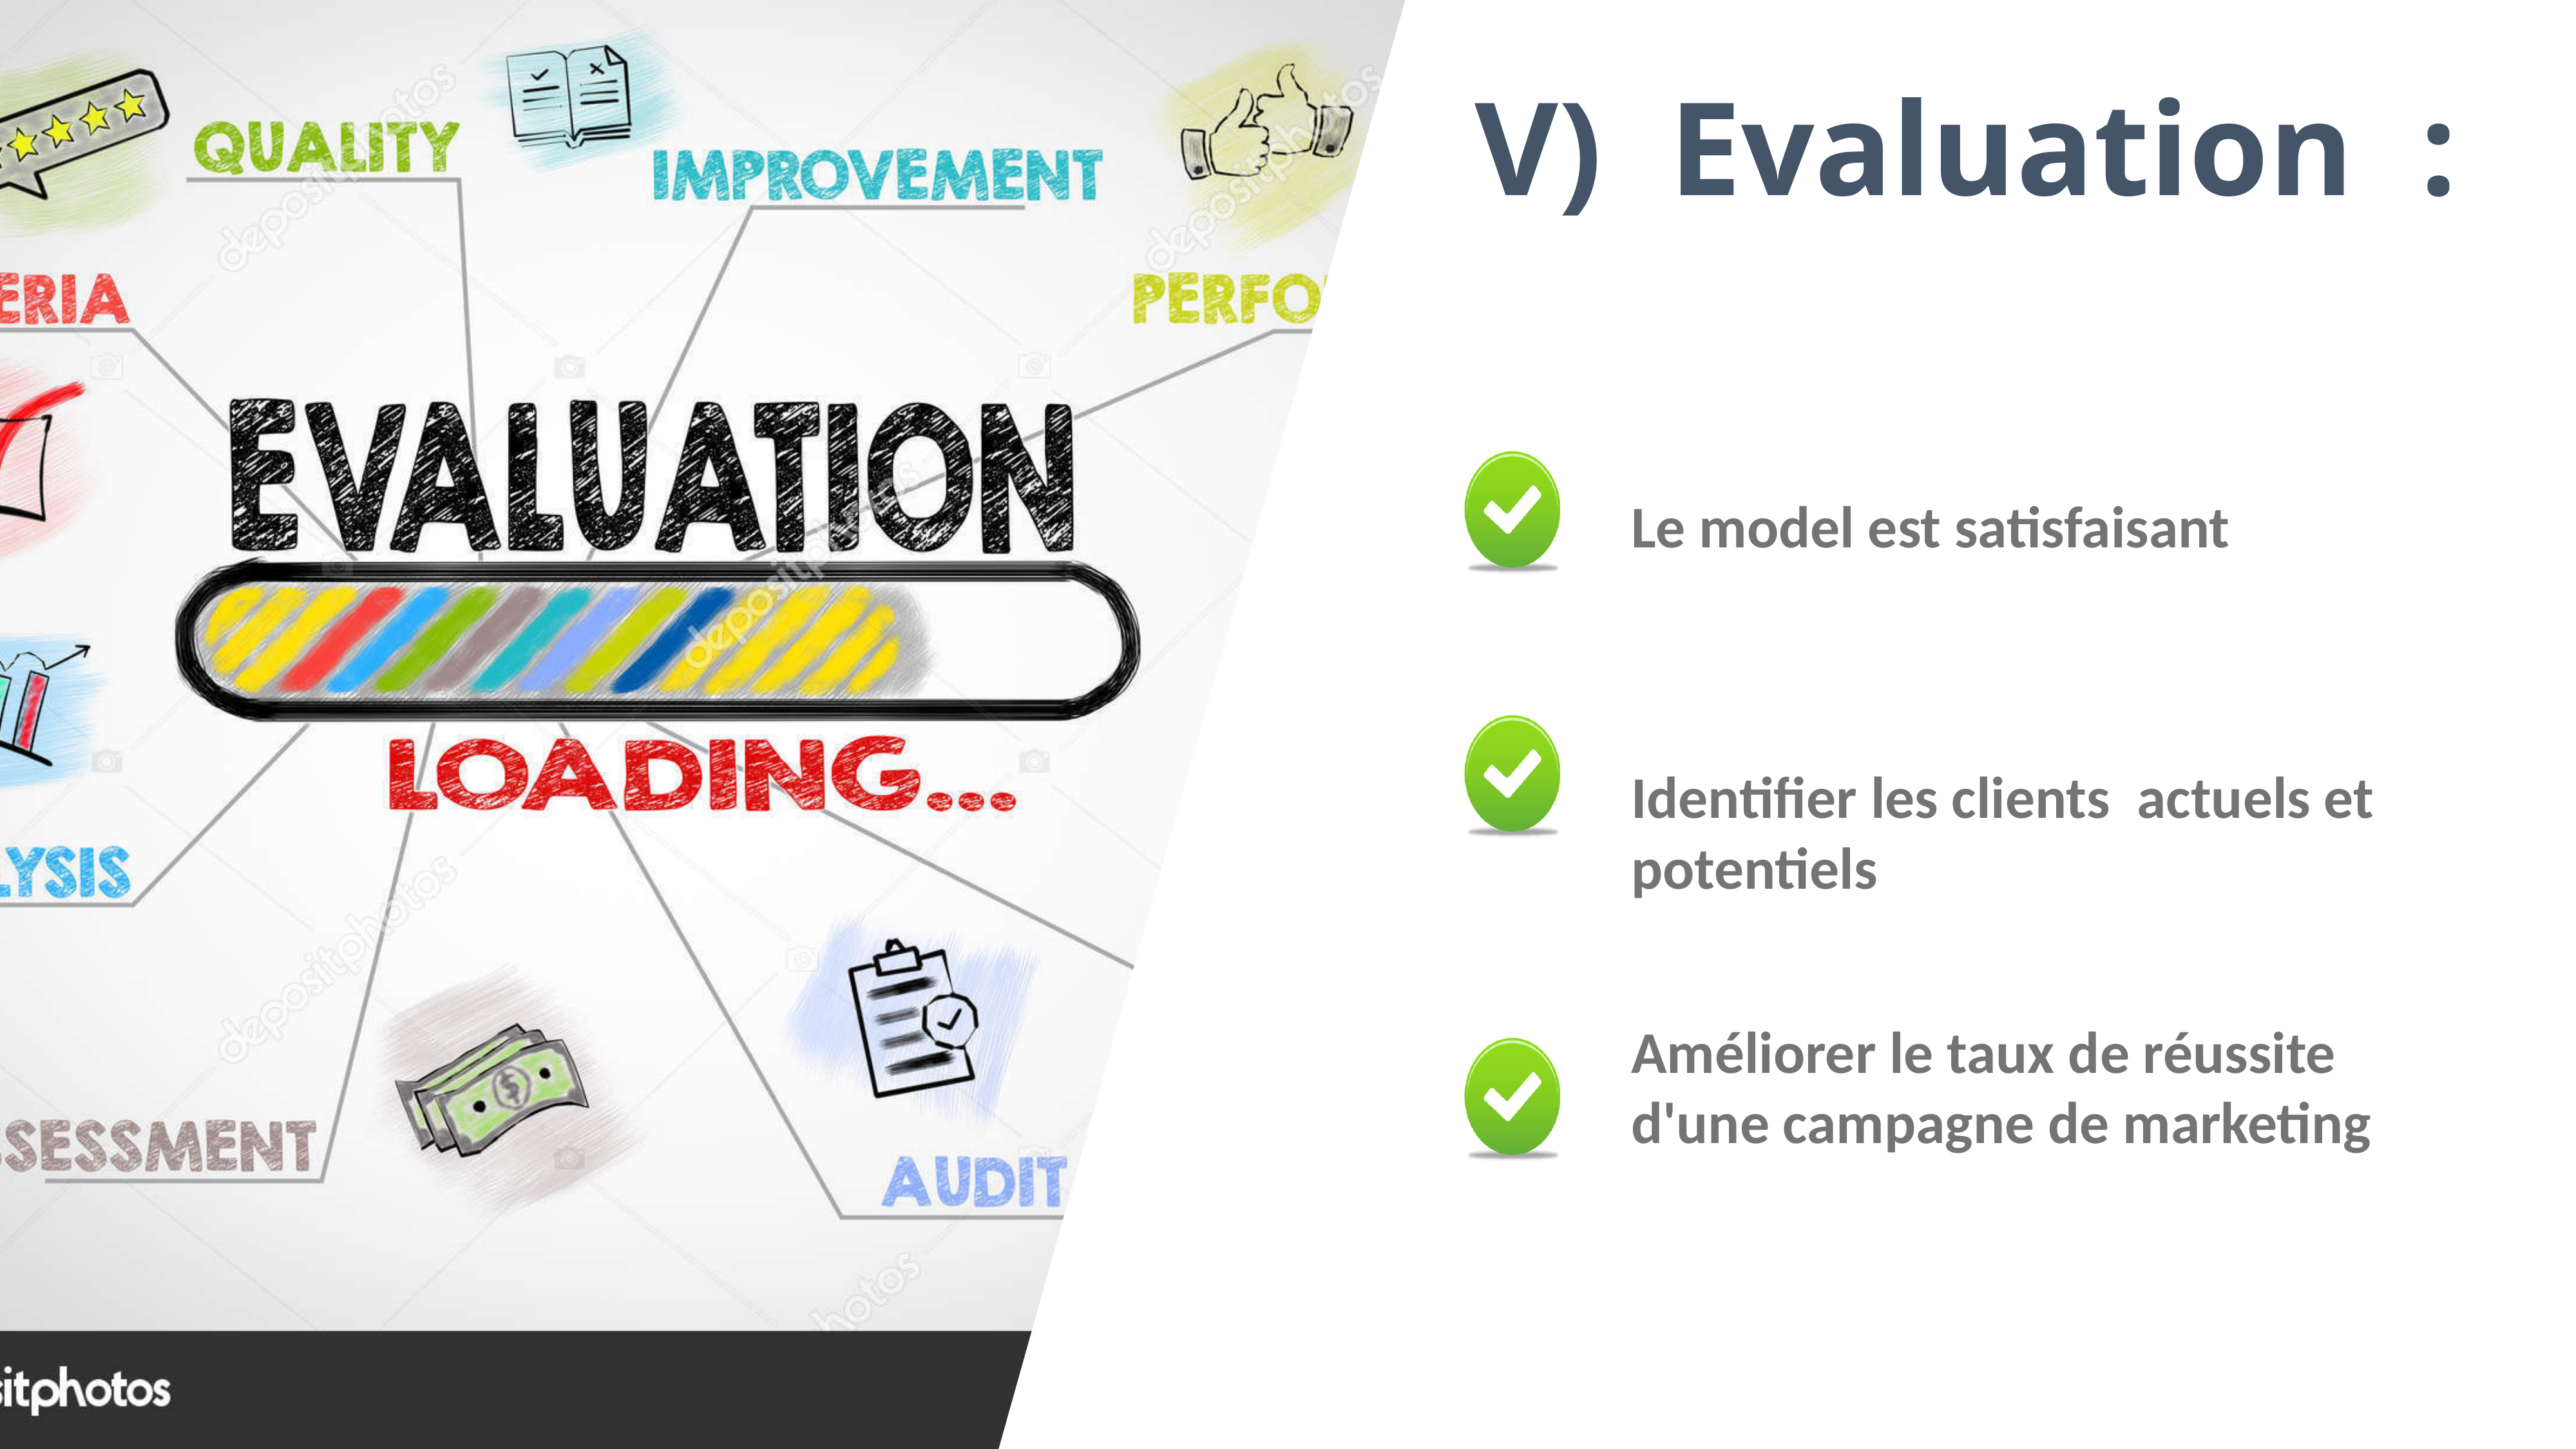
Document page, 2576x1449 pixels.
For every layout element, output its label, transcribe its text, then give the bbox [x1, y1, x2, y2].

picture [1461, 714, 1565, 839]
picture [0, 0, 1406, 1449]
text_box Améliorer le taux de réussite d'une campagne de marketing [1621, 1009, 2456, 1160]
picture [1461, 1036, 1565, 1162]
text_box V) Evaluation : [1465, 62, 2467, 226]
text_box Identifier les clients actuels et potentiels [1621, 754, 2456, 905]
text_box Le model est satisfaisant [1621, 484, 2456, 565]
picture [1461, 450, 1565, 575]
